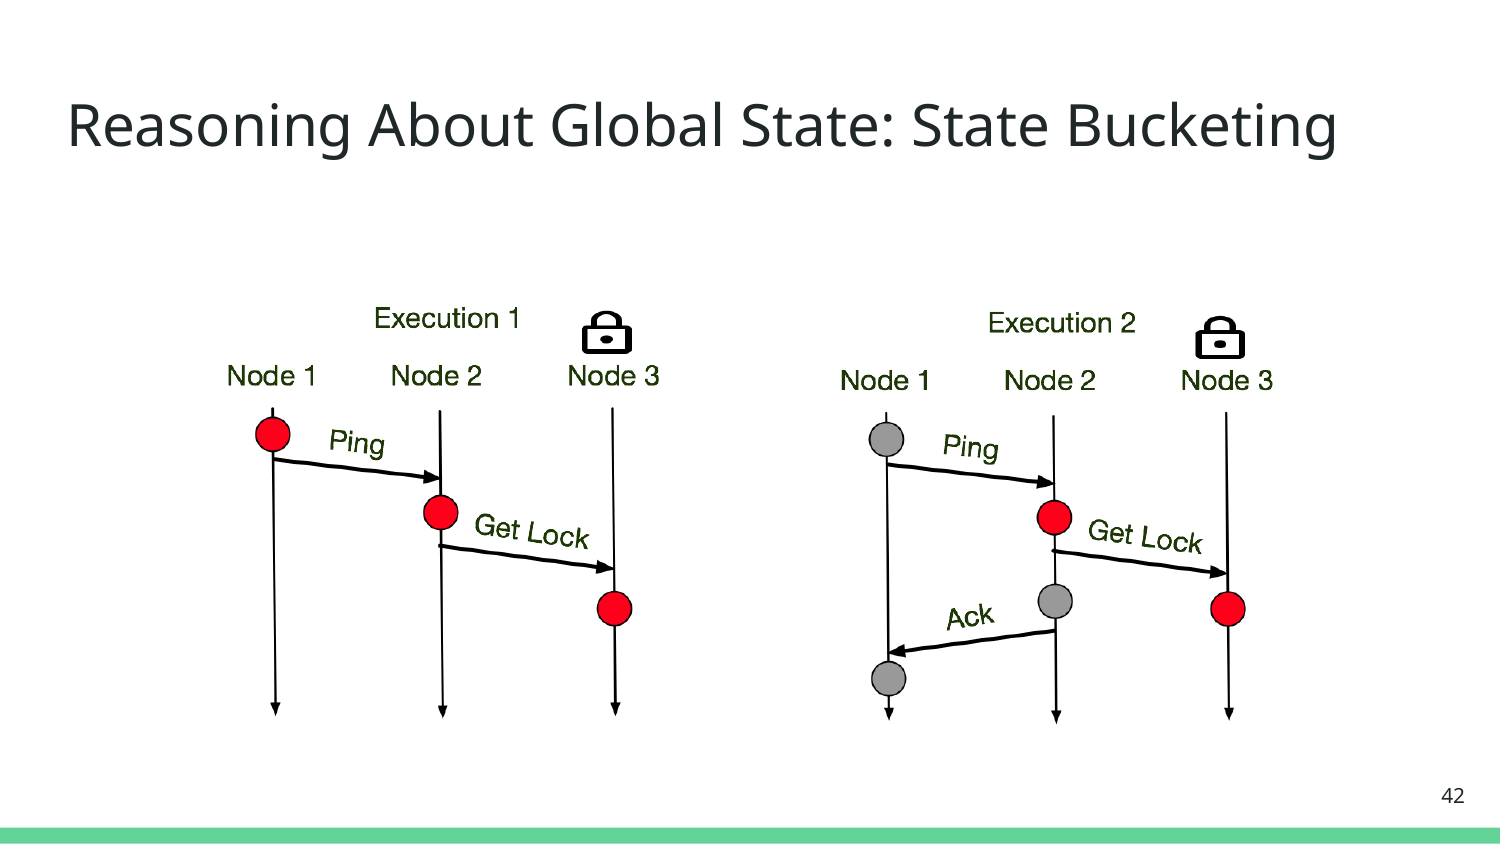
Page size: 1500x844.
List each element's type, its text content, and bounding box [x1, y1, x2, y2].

picture [221, 294, 1278, 732]
title Reasoning About Global State: State Bucketing [51, 72, 1449, 167]
slide_number ‹#› [1389, 764, 1480, 830]
